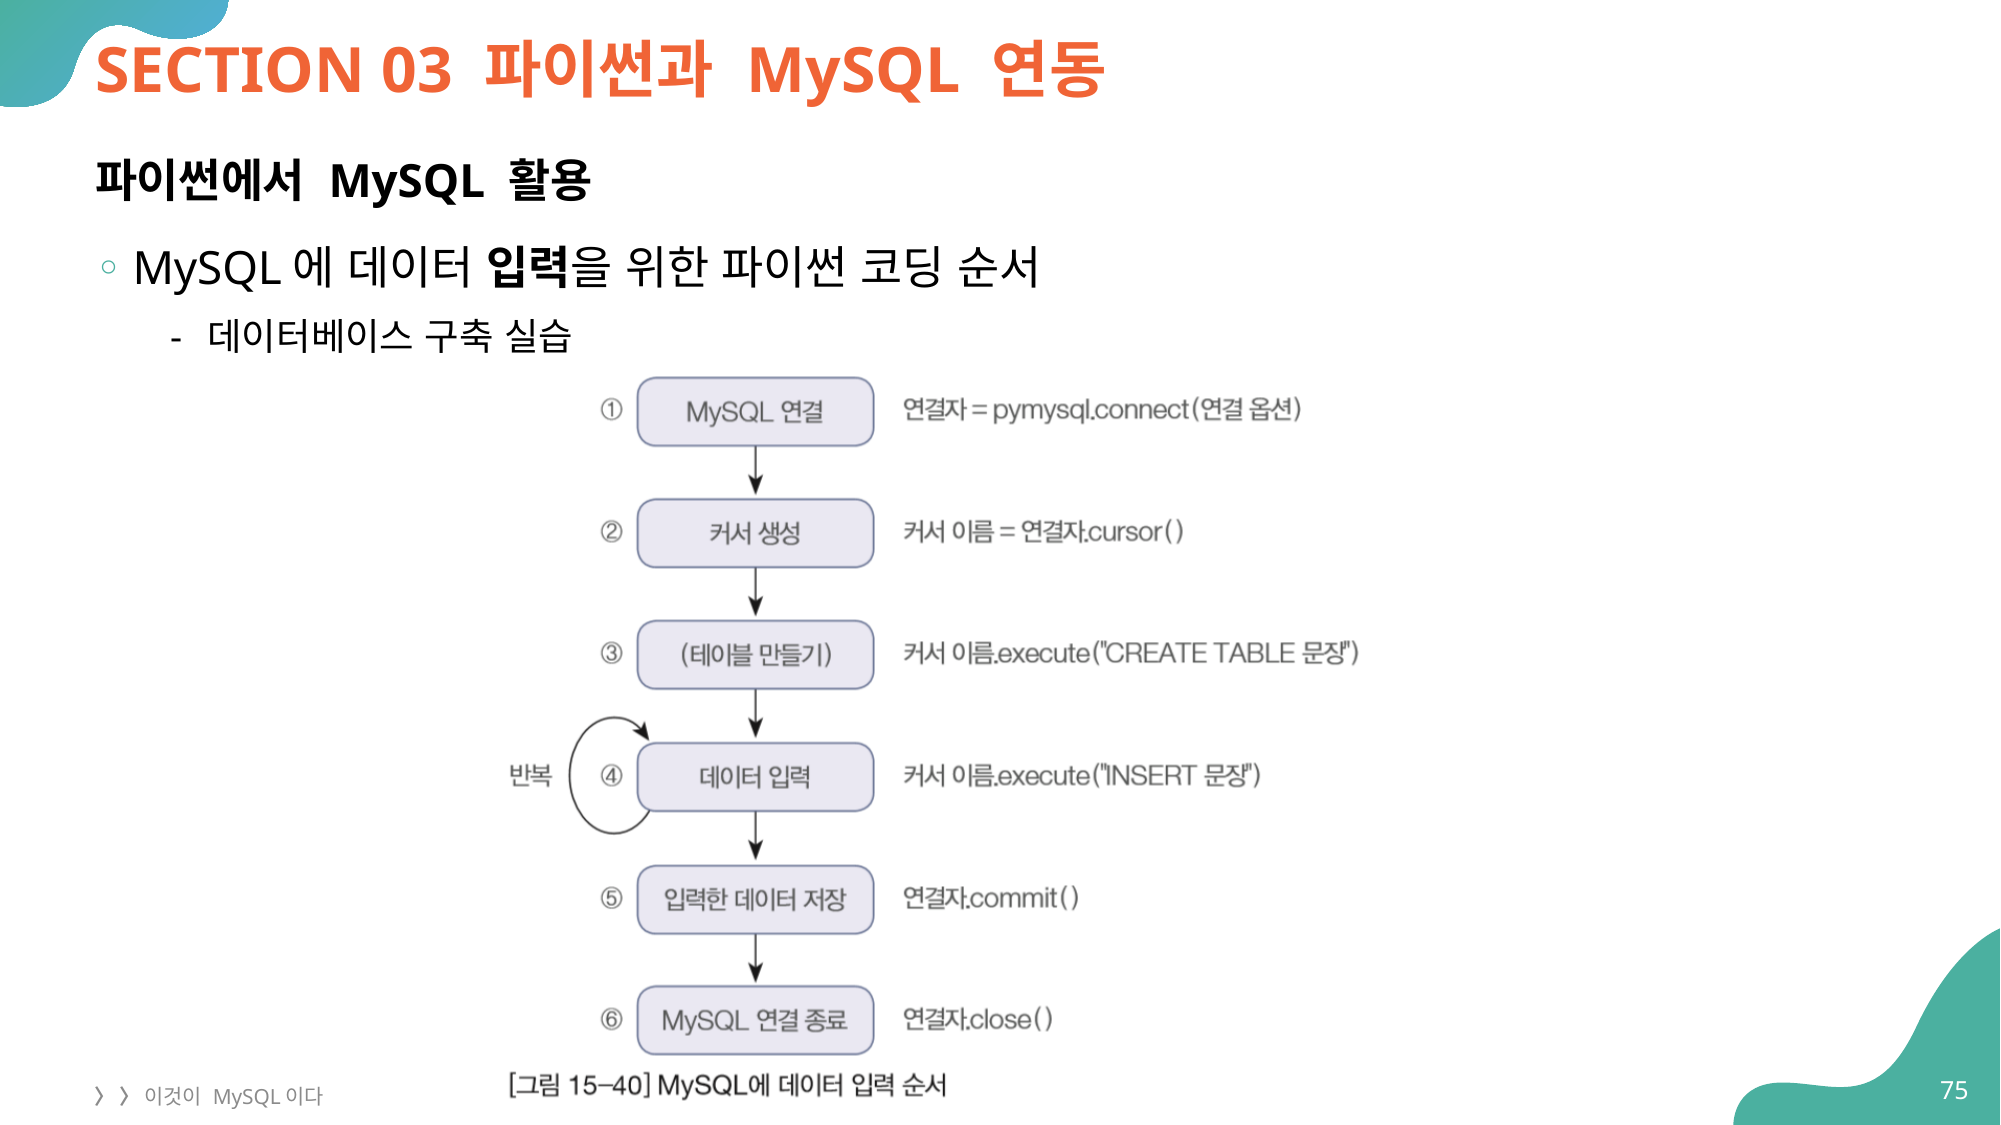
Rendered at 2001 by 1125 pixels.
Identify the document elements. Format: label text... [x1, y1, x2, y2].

picture [496, 369, 1368, 1109]
title SECTION 03 파이썬과 MySQL 연동 [79, 17, 1931, 128]
slide_number 75 [1917, 1061, 1984, 1122]
footer 〉 〉 이것이 MySQL이다 [79, 1078, 755, 1114]
list 파이썬에서 MySQL 활용 MySQL에 데이터 입력을 위한 파이썬 코딩 순서 데이터베이스 구축 실습 [79, 133, 1931, 1062]
